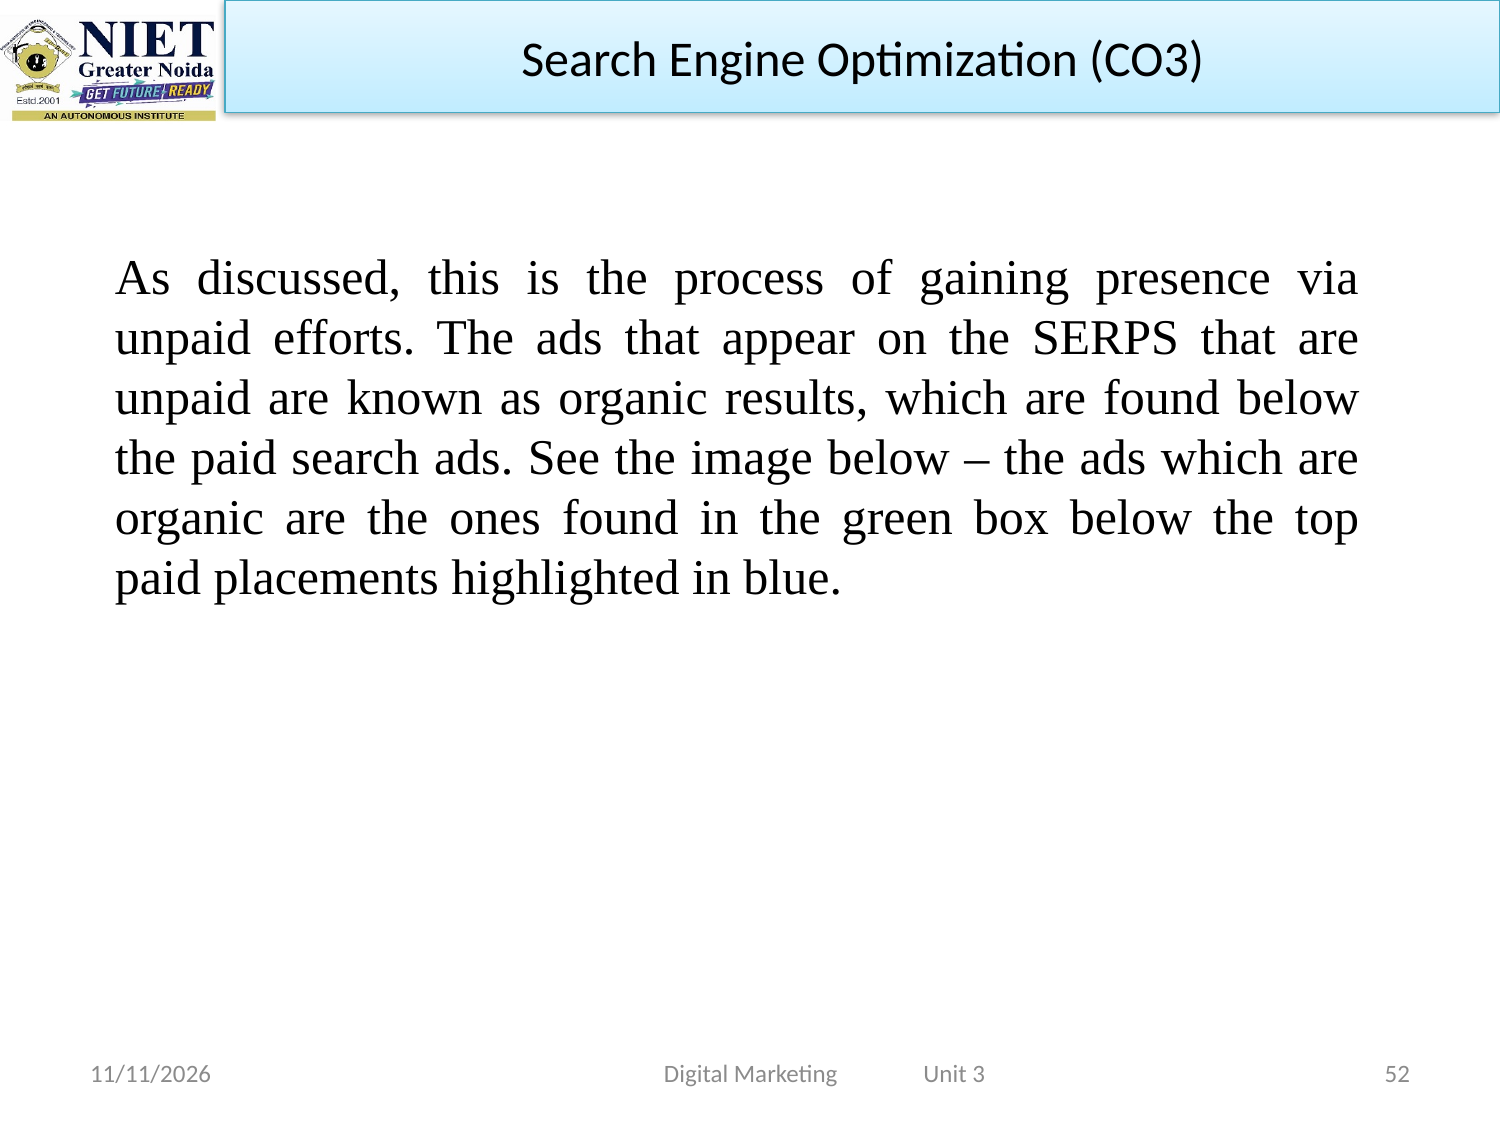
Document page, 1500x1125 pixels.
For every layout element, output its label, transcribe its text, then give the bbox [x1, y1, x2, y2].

footer Digital Marketing Unit 3 [412, 1042, 1074, 1103]
text_box Search Engine Optimization (CO3) [224, 0, 1500, 113]
list As discussed, this is the process of gaining presence via unpaid efforts. The ads that appear on the SERPS that are unpaid are known as organic results, which are found below the paid search ads. See the image below – the ads which are organic are the ones found in the green box below the top paid placements highlighted in blue. [99, 237, 1375, 1013]
slide_number 52 [1074, 1042, 1425, 1103]
slide_number 28-May-24 [75, 1042, 412, 1103]
picture [0, 0, 216, 151]
